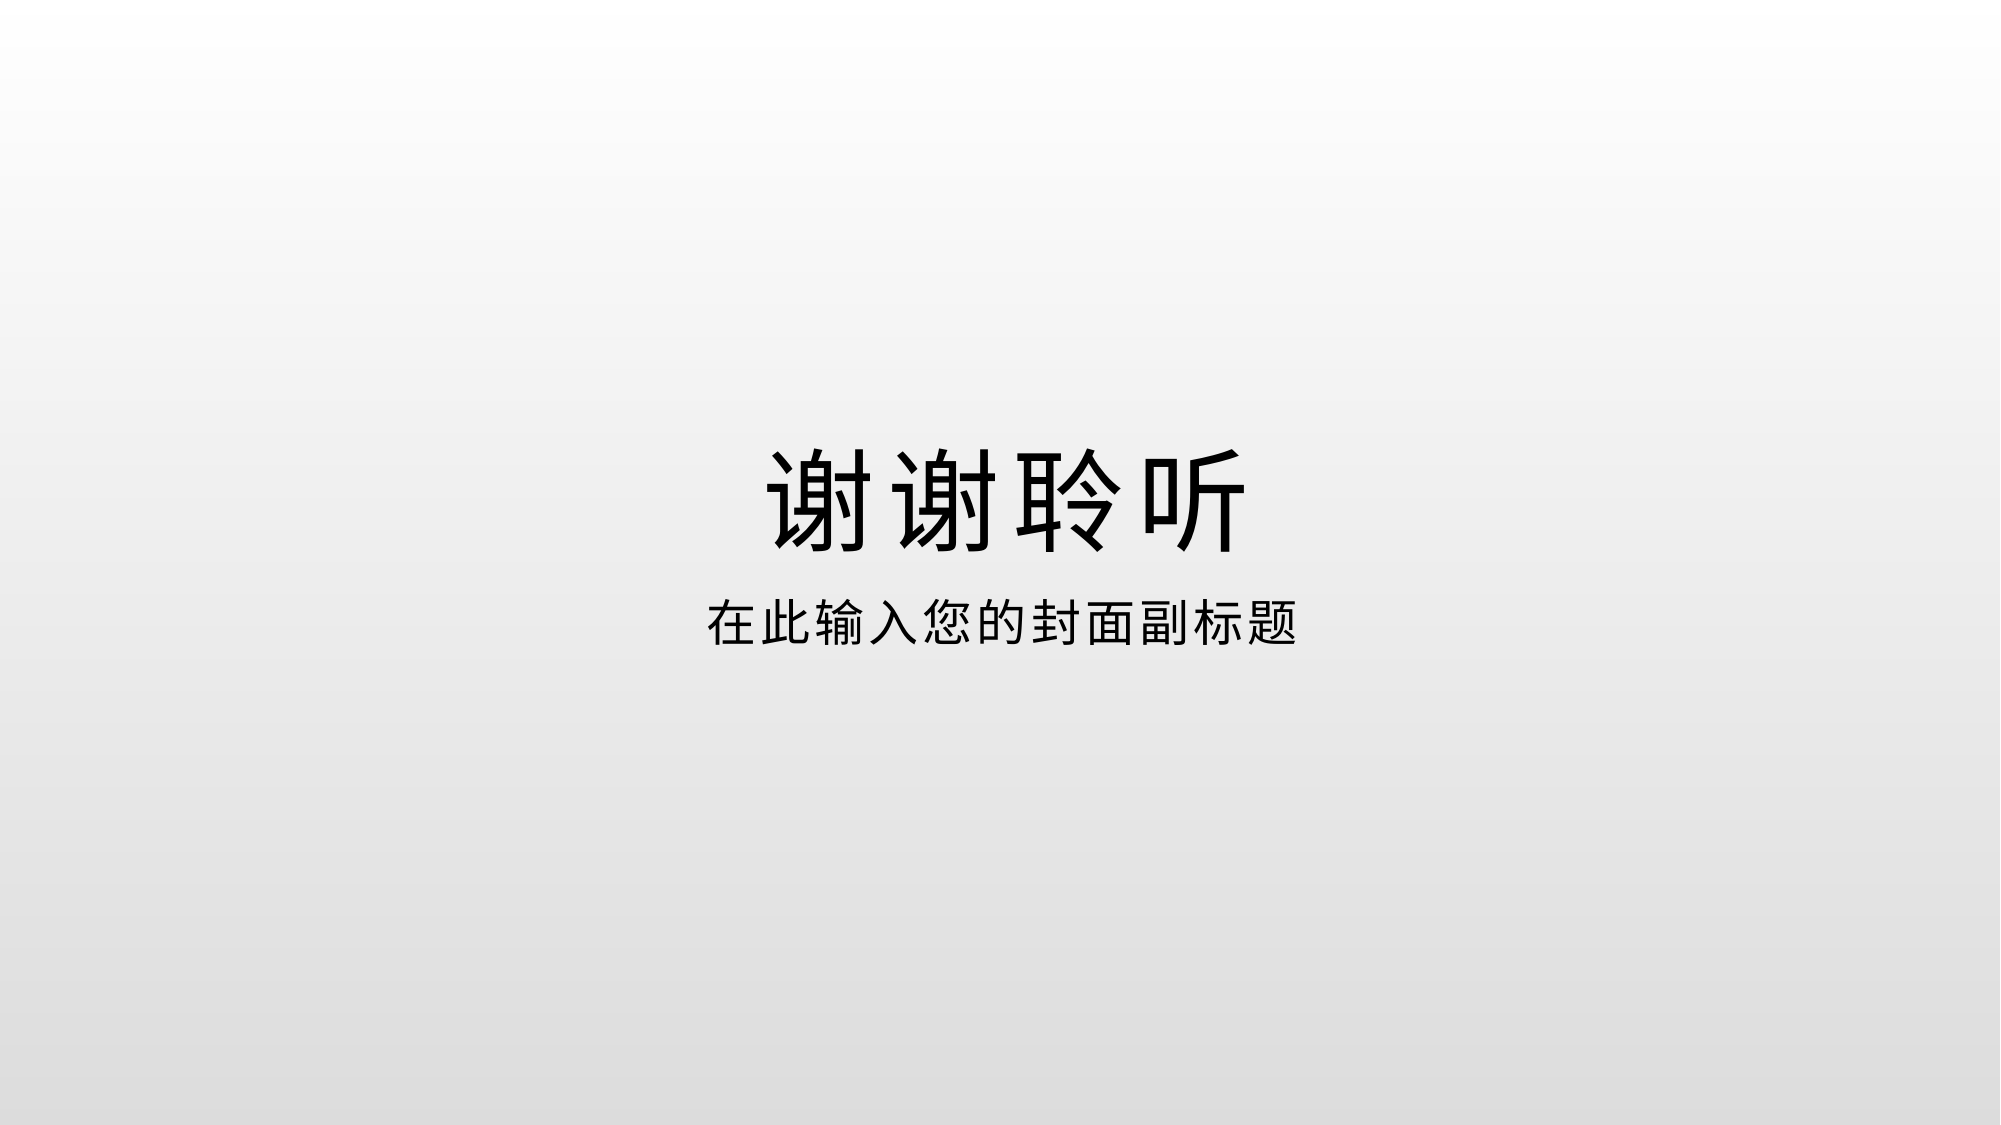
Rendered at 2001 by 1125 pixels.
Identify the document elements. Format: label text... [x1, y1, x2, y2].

subtitle 在此输入您的封面副标题 [109, 585, 1891, 741]
title 谢谢聆听 [109, 424, 1891, 573]
